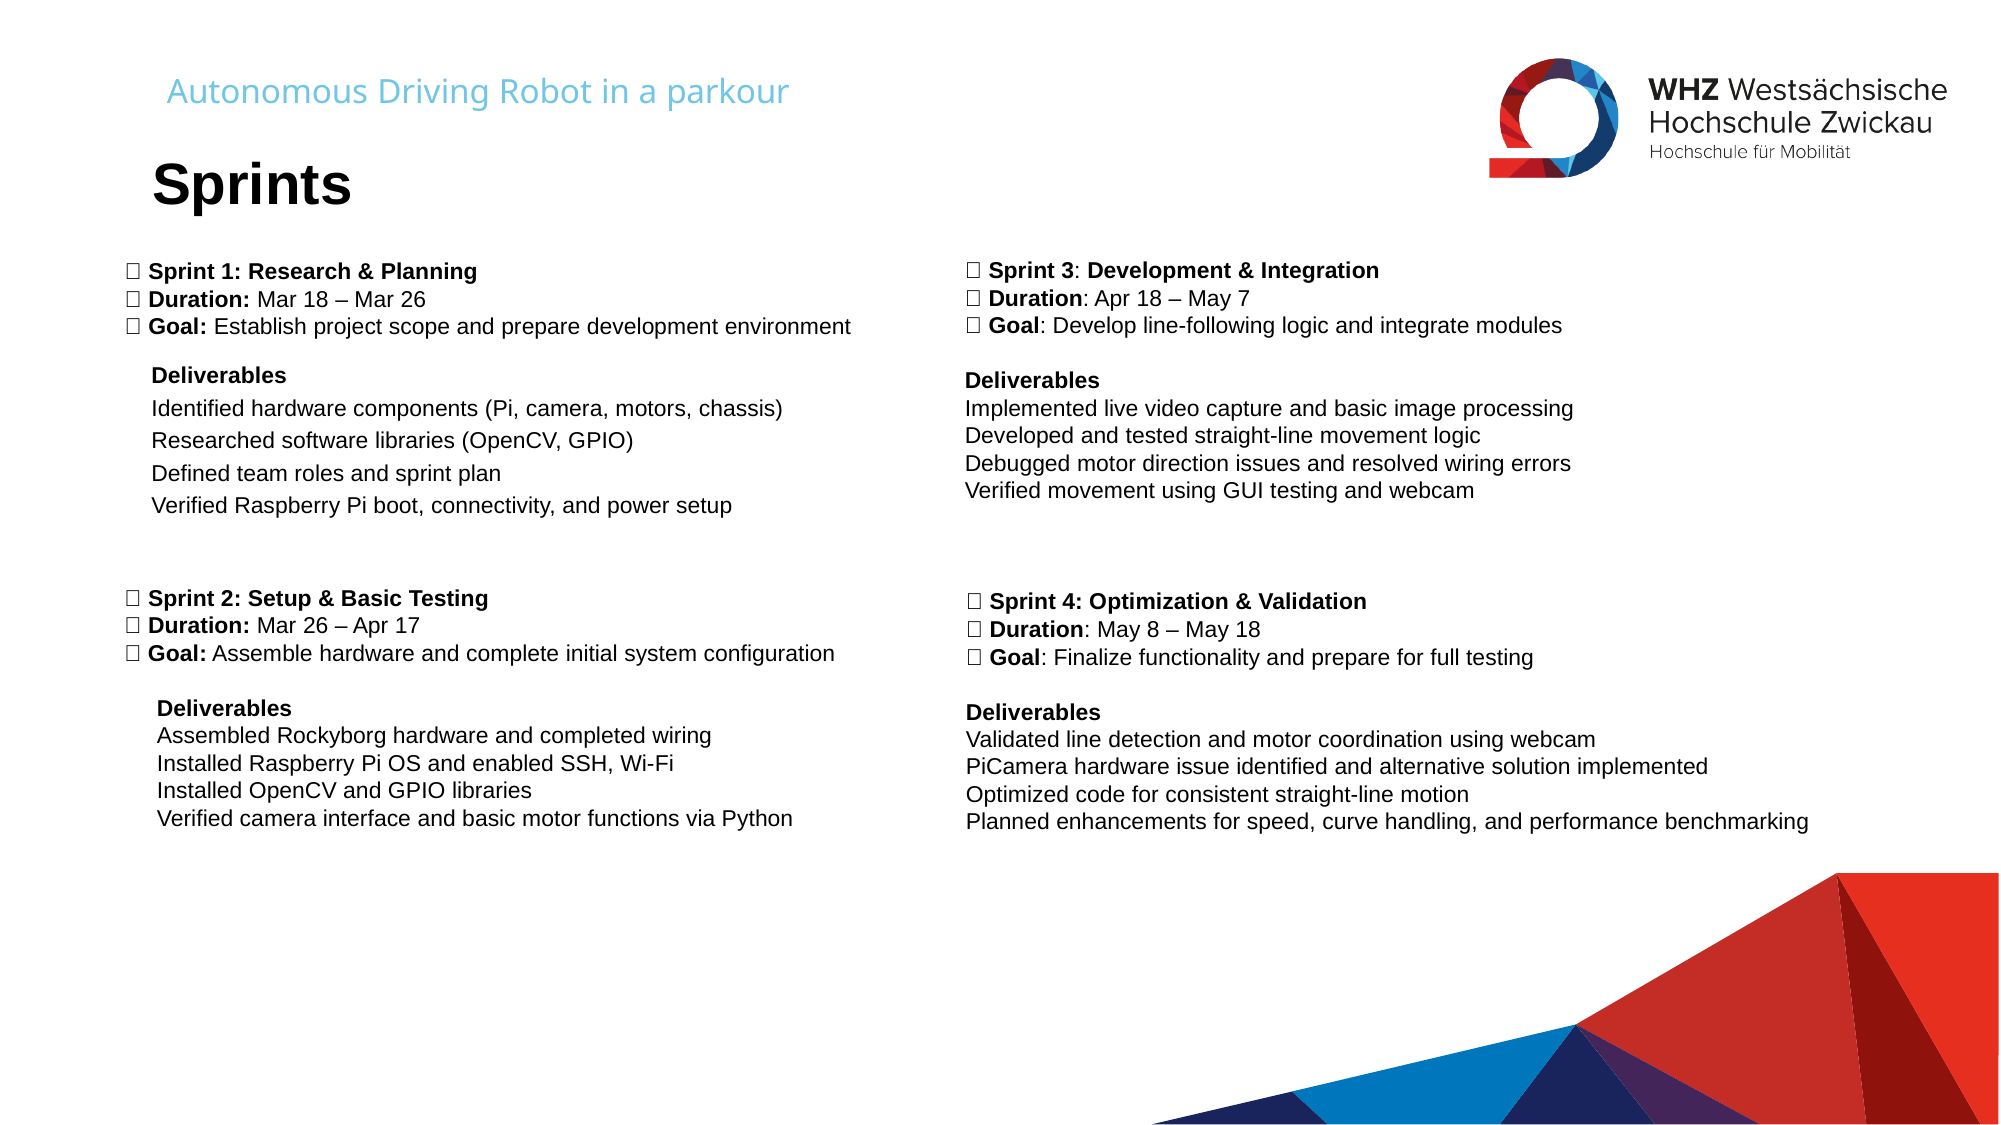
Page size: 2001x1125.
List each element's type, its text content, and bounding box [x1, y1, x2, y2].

table_header Deliverables [151, 359, 887, 388]
table_cell Verified Raspberry Pi boot, connectivity, and power setup [151, 489, 887, 520]
text_box Autonomous Driving Robot in a parkour [150, 62, 1150, 118]
picture [1489, 58, 1947, 178]
table_cell Defined team roles and sprint plan [151, 457, 887, 488]
text_box 🌀 Sprint 3: Development & Integration 📅 Duration: Apr 18 – May 7 🎯 Goal: Develop line-following logic and integrate modules Deliverables Implemented live video capture and basic image processing Developed and tested straight-line movement logic Debugged motor direction issues and resolved wiring errors Verified movement using GUI testing and webcam [949, 248, 1863, 511]
table_cell Identified hardware components (Pi, camera, motors, chassis) [151, 394, 887, 423]
table_cell Researched software libraries (OpenCV, GPIO) [151, 424, 887, 455]
text_box 🌀 Sprint 4: Optimization & Validation 📅 Duration: May 8 – May 18 🎯 Goal: Finalize functionality and prepare for full testing Deliverables Validated line detection and motor coordination using webcam PiCamera hardware issue identified and alternative solution implemented Optimized code for consistent straight-line motion Planned enhancements for speed, curve handling, and performance benchmarking [951, 579, 1914, 842]
text_box 🌀 Sprint 2: Setup & Basic Testing 📅 Duration: Mar 26 – Apr 17 🎯 Goal: Assemble hardware and complete initial system configuration Deliverables Assembled Rockyborg hardware and completed wiring Installed Raspberry Pi OS and enabled SSH, Wi-Fi Installed OpenCV and GPIO libraries Verified camera interface and basic motor functions via Python [109, 576, 888, 893]
text_box Sprints [137, 139, 1550, 224]
text_box 🌀 Sprint 1: Research & Planning 📅 Duration: Mar 18 – Mar 26 🎯 Goal: Establish project scope and prepare development environment [109, 249, 888, 447]
